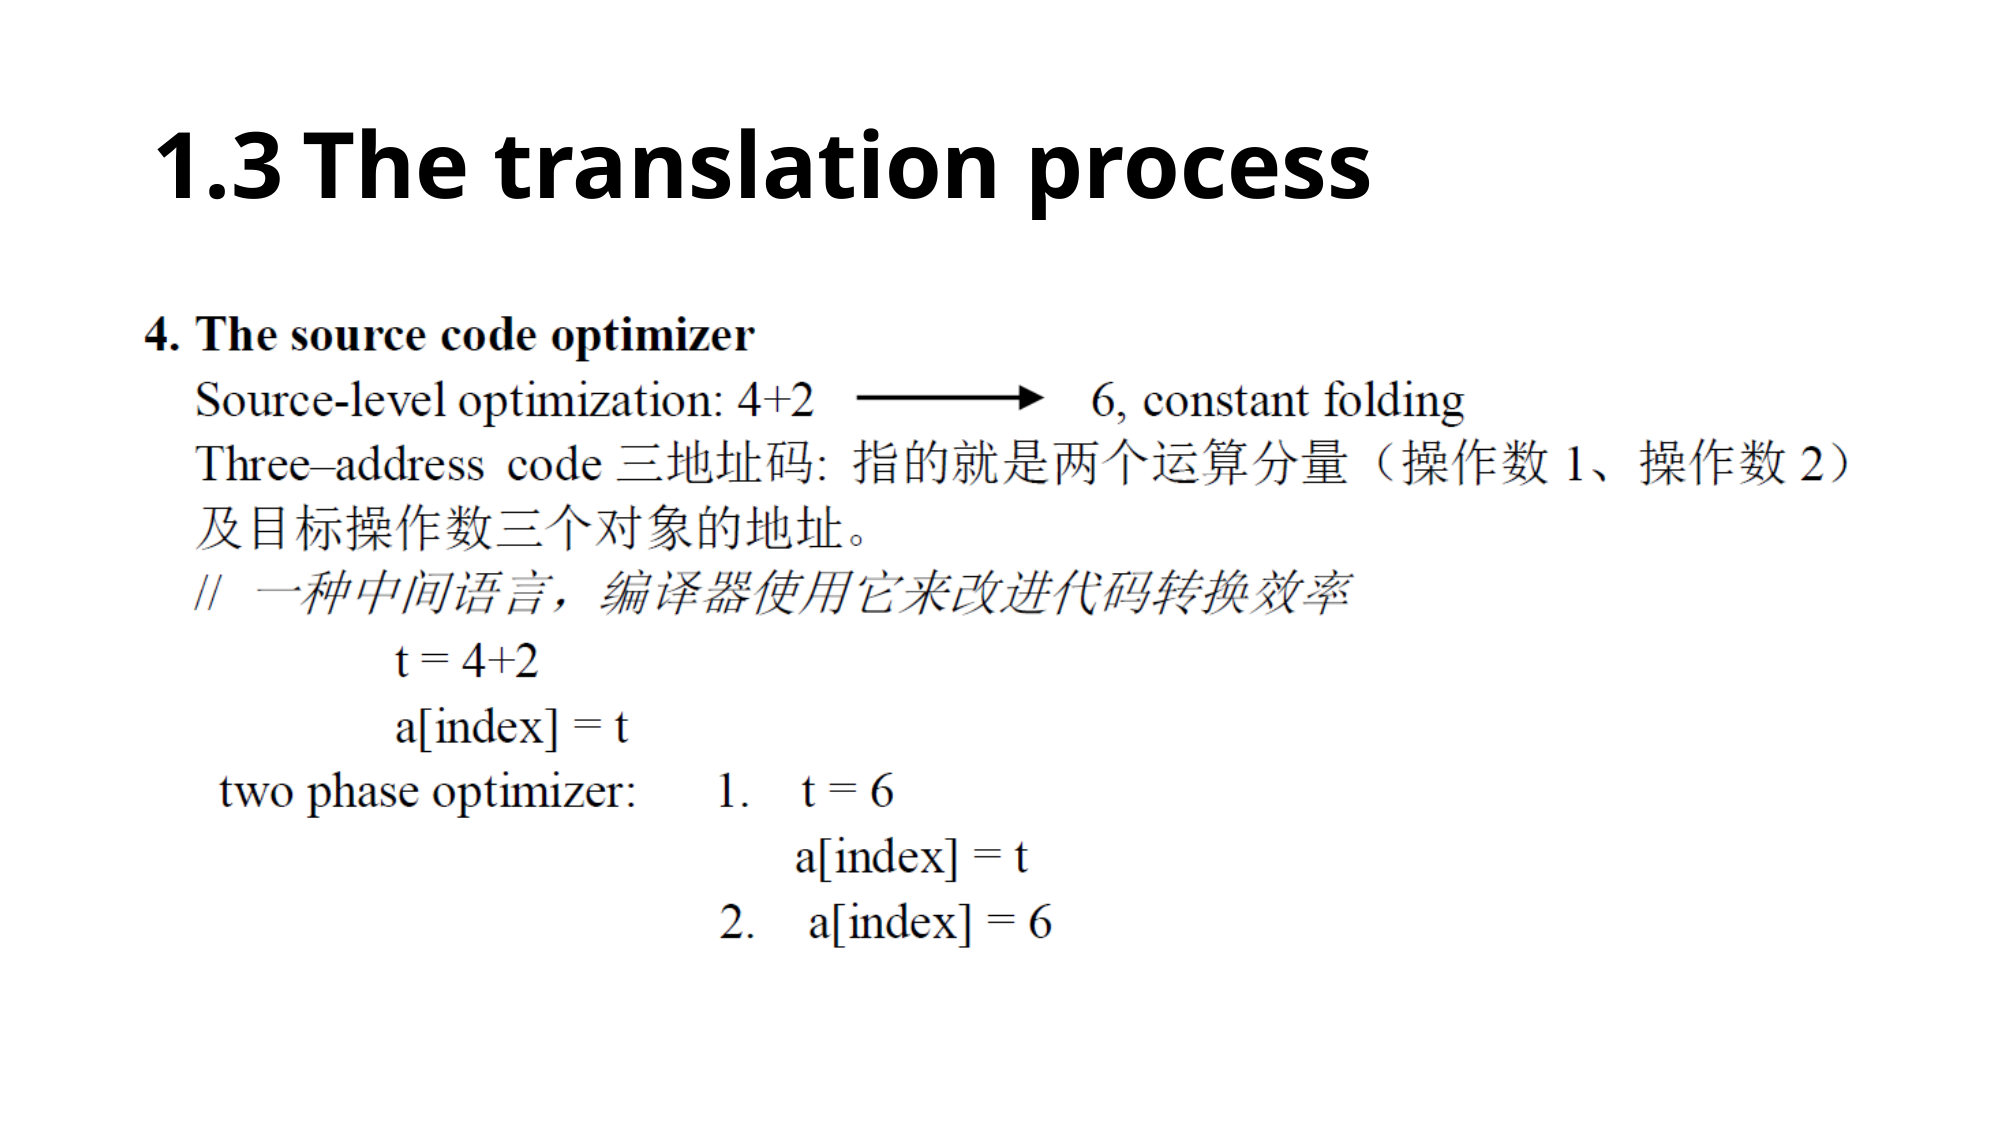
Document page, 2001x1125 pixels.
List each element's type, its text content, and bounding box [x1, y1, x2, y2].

picture [137, 311, 1863, 956]
title 1.3 The translation process [137, 59, 1863, 278]
